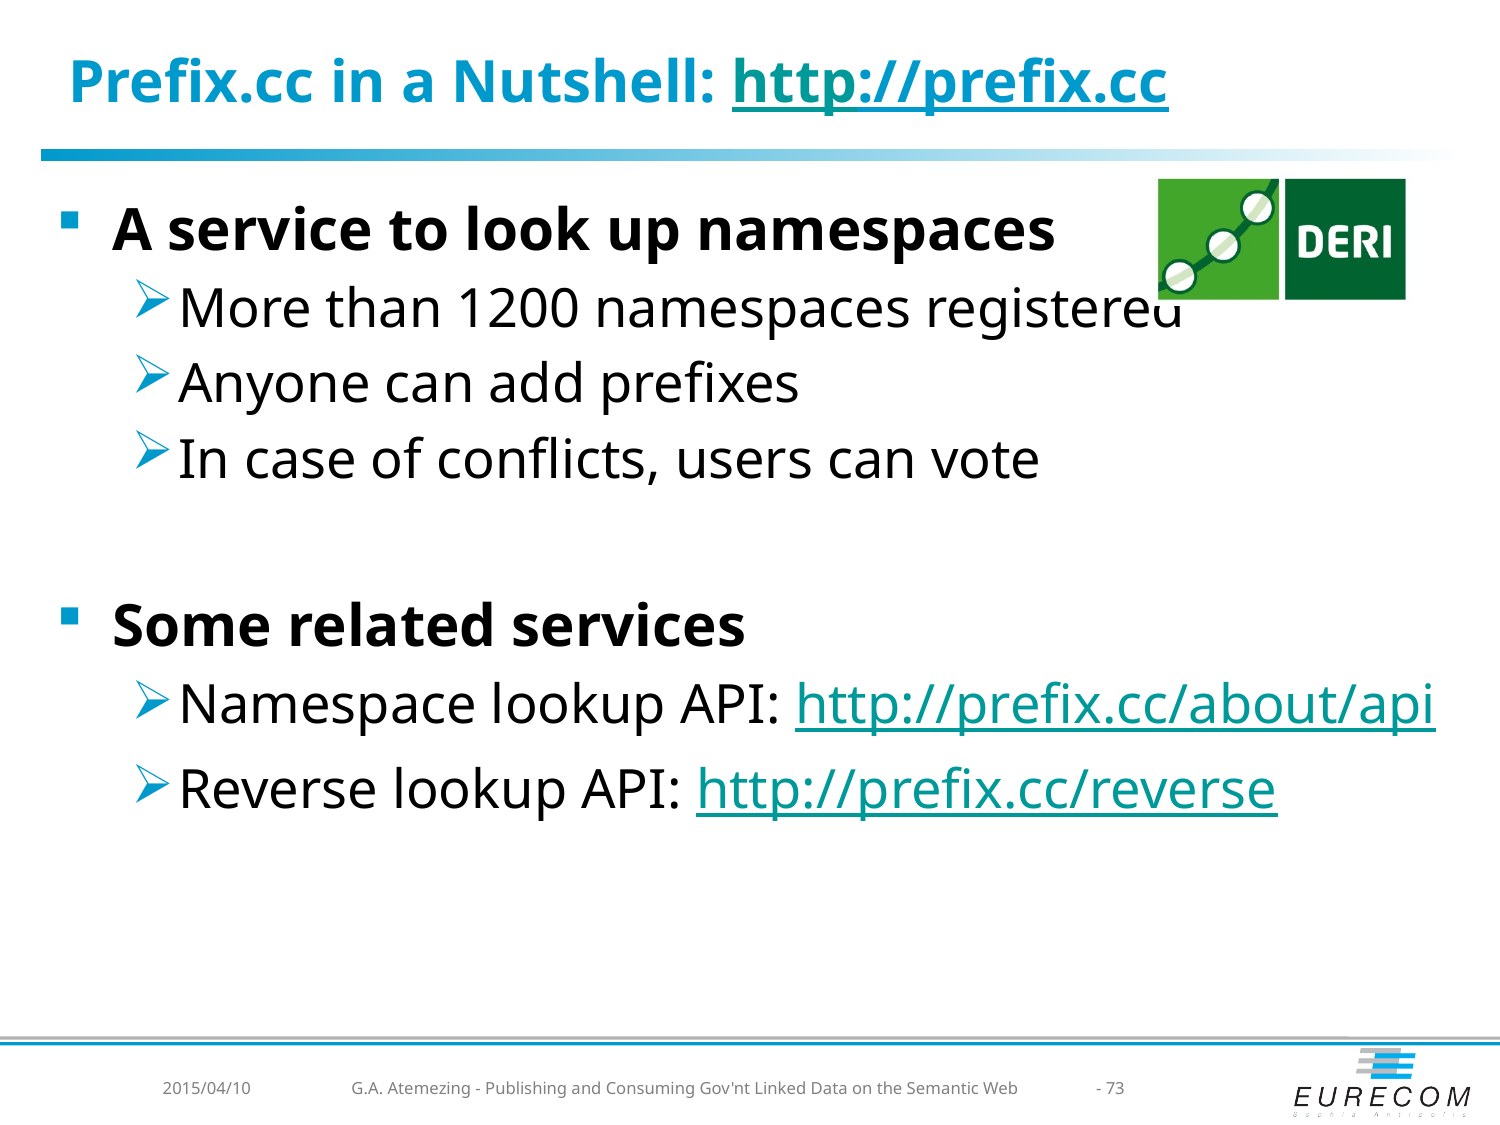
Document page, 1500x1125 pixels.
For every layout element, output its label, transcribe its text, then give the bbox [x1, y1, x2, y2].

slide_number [147, 1070, 325, 1103]
slide_number - 73 [1080, 1070, 1200, 1103]
list A service to look up namespaces More than 1200 namespaces registered Anyone can add prefixes In case of conflicts, users can vote Some related services Namespace lookup API: http://prefix.cc/about/api Reverse lookup API: http://prefix.cc/reverse [40, 184, 1460, 1024]
picture [1293, 1048, 1477, 1118]
picture [1151, 172, 1412, 306]
title Prefix.cc in a Nutshell: http://prefix.cc [52, 30, 1460, 138]
footer G.A. Atemezing - Publishing and Consuming Gov'nt Linked Data on the Semantic Web [336, 1070, 1069, 1107]
